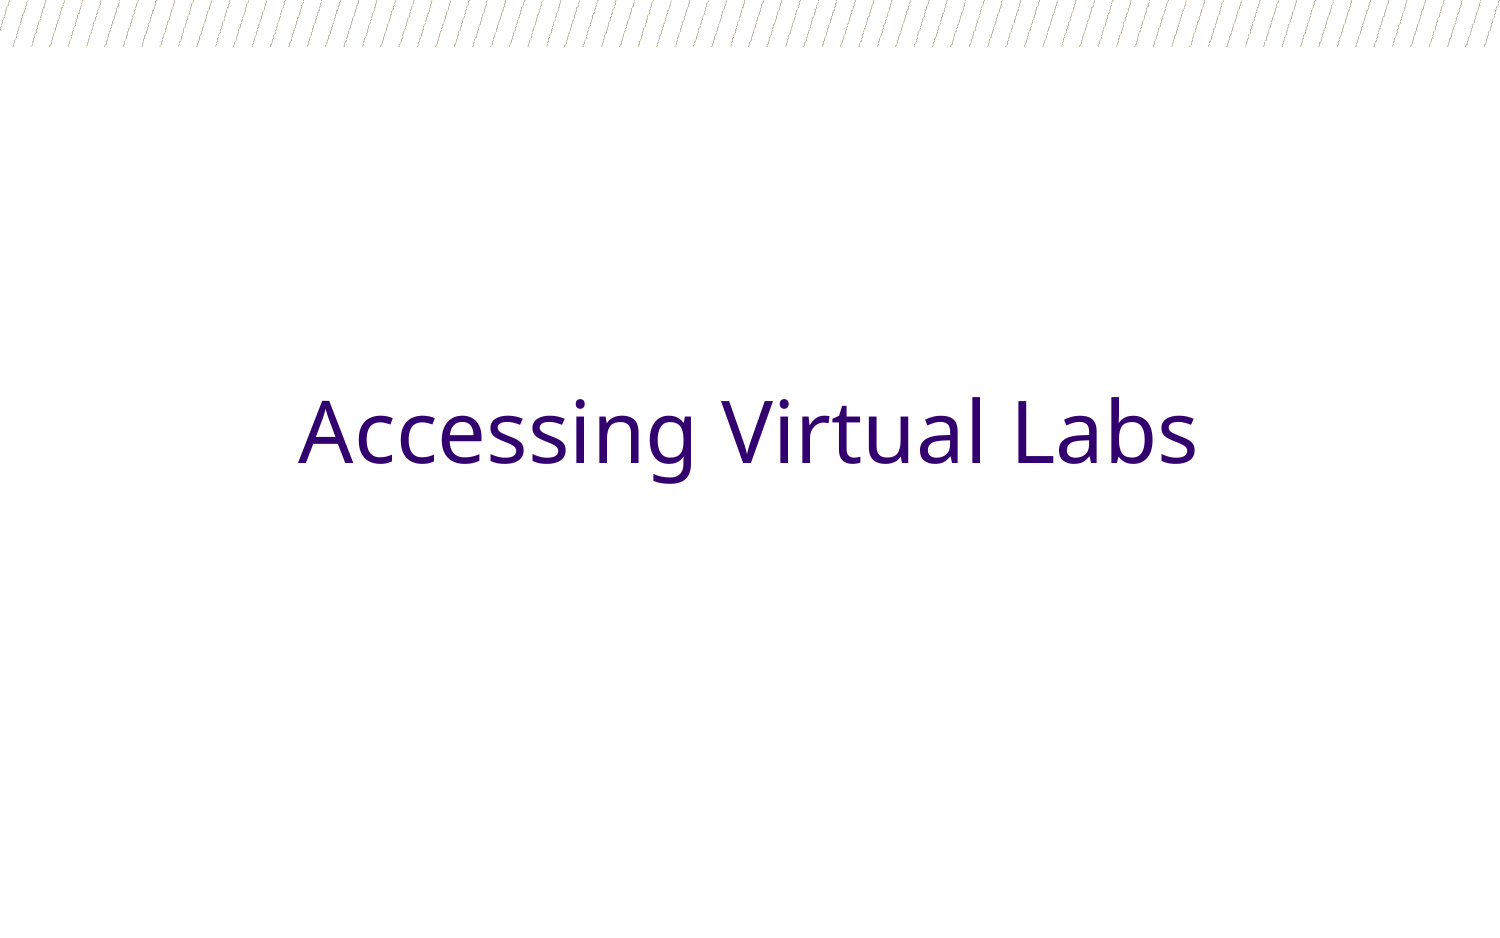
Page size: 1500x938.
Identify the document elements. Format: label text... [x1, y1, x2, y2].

picture [0, 0, 1500, 47]
title Accessing Virtual Labs [102, 233, 1397, 624]
